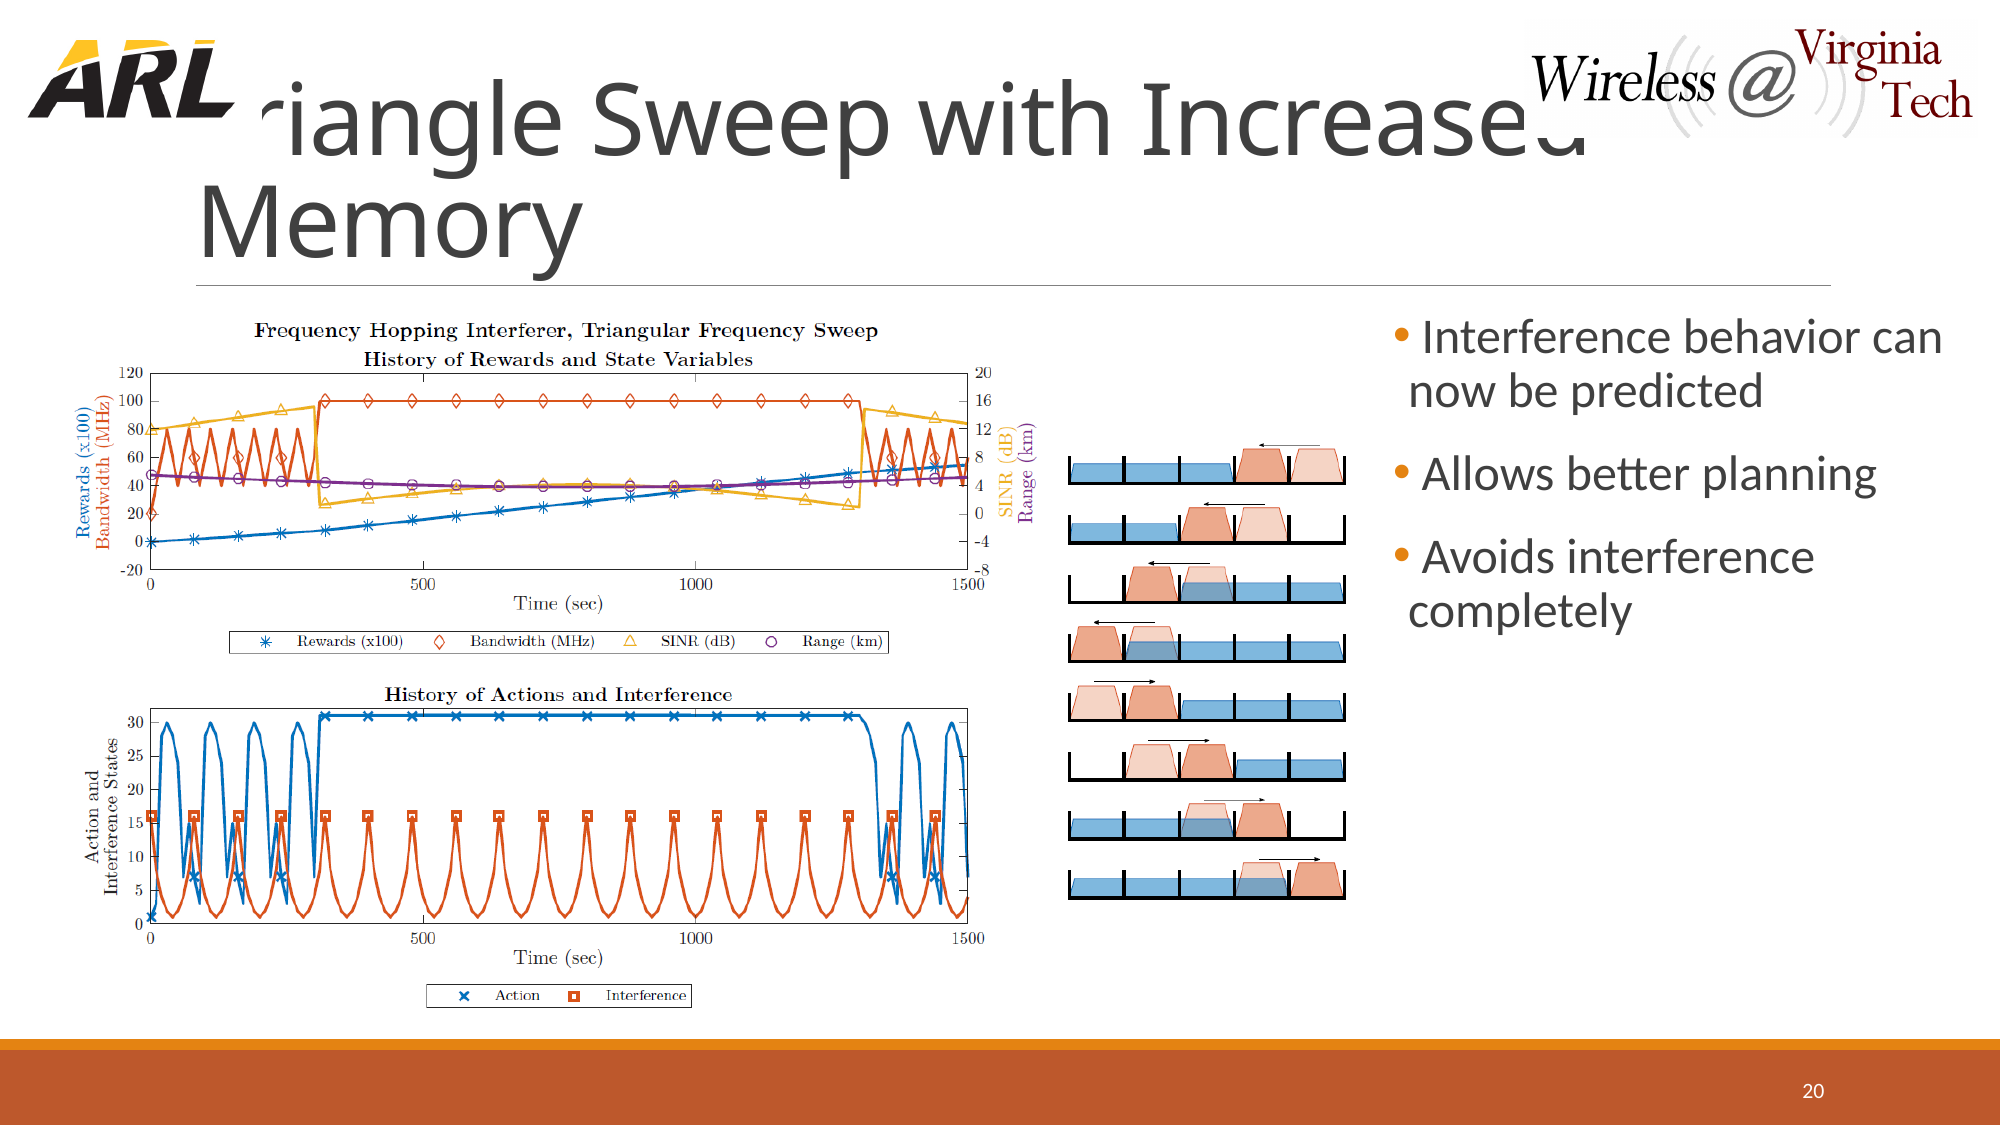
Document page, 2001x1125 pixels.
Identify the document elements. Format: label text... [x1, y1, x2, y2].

picture [0, 0, 263, 158]
picture [1523, 19, 1979, 139]
list Interference behavior can now be predicted Allows better planning Avoids interference completely [1393, 302, 1978, 963]
picture [60, 302, 1377, 1025]
slide_number 20 [1624, 1059, 1840, 1120]
title Triangle Sweep with Increased Memory [180, 47, 1830, 285]
